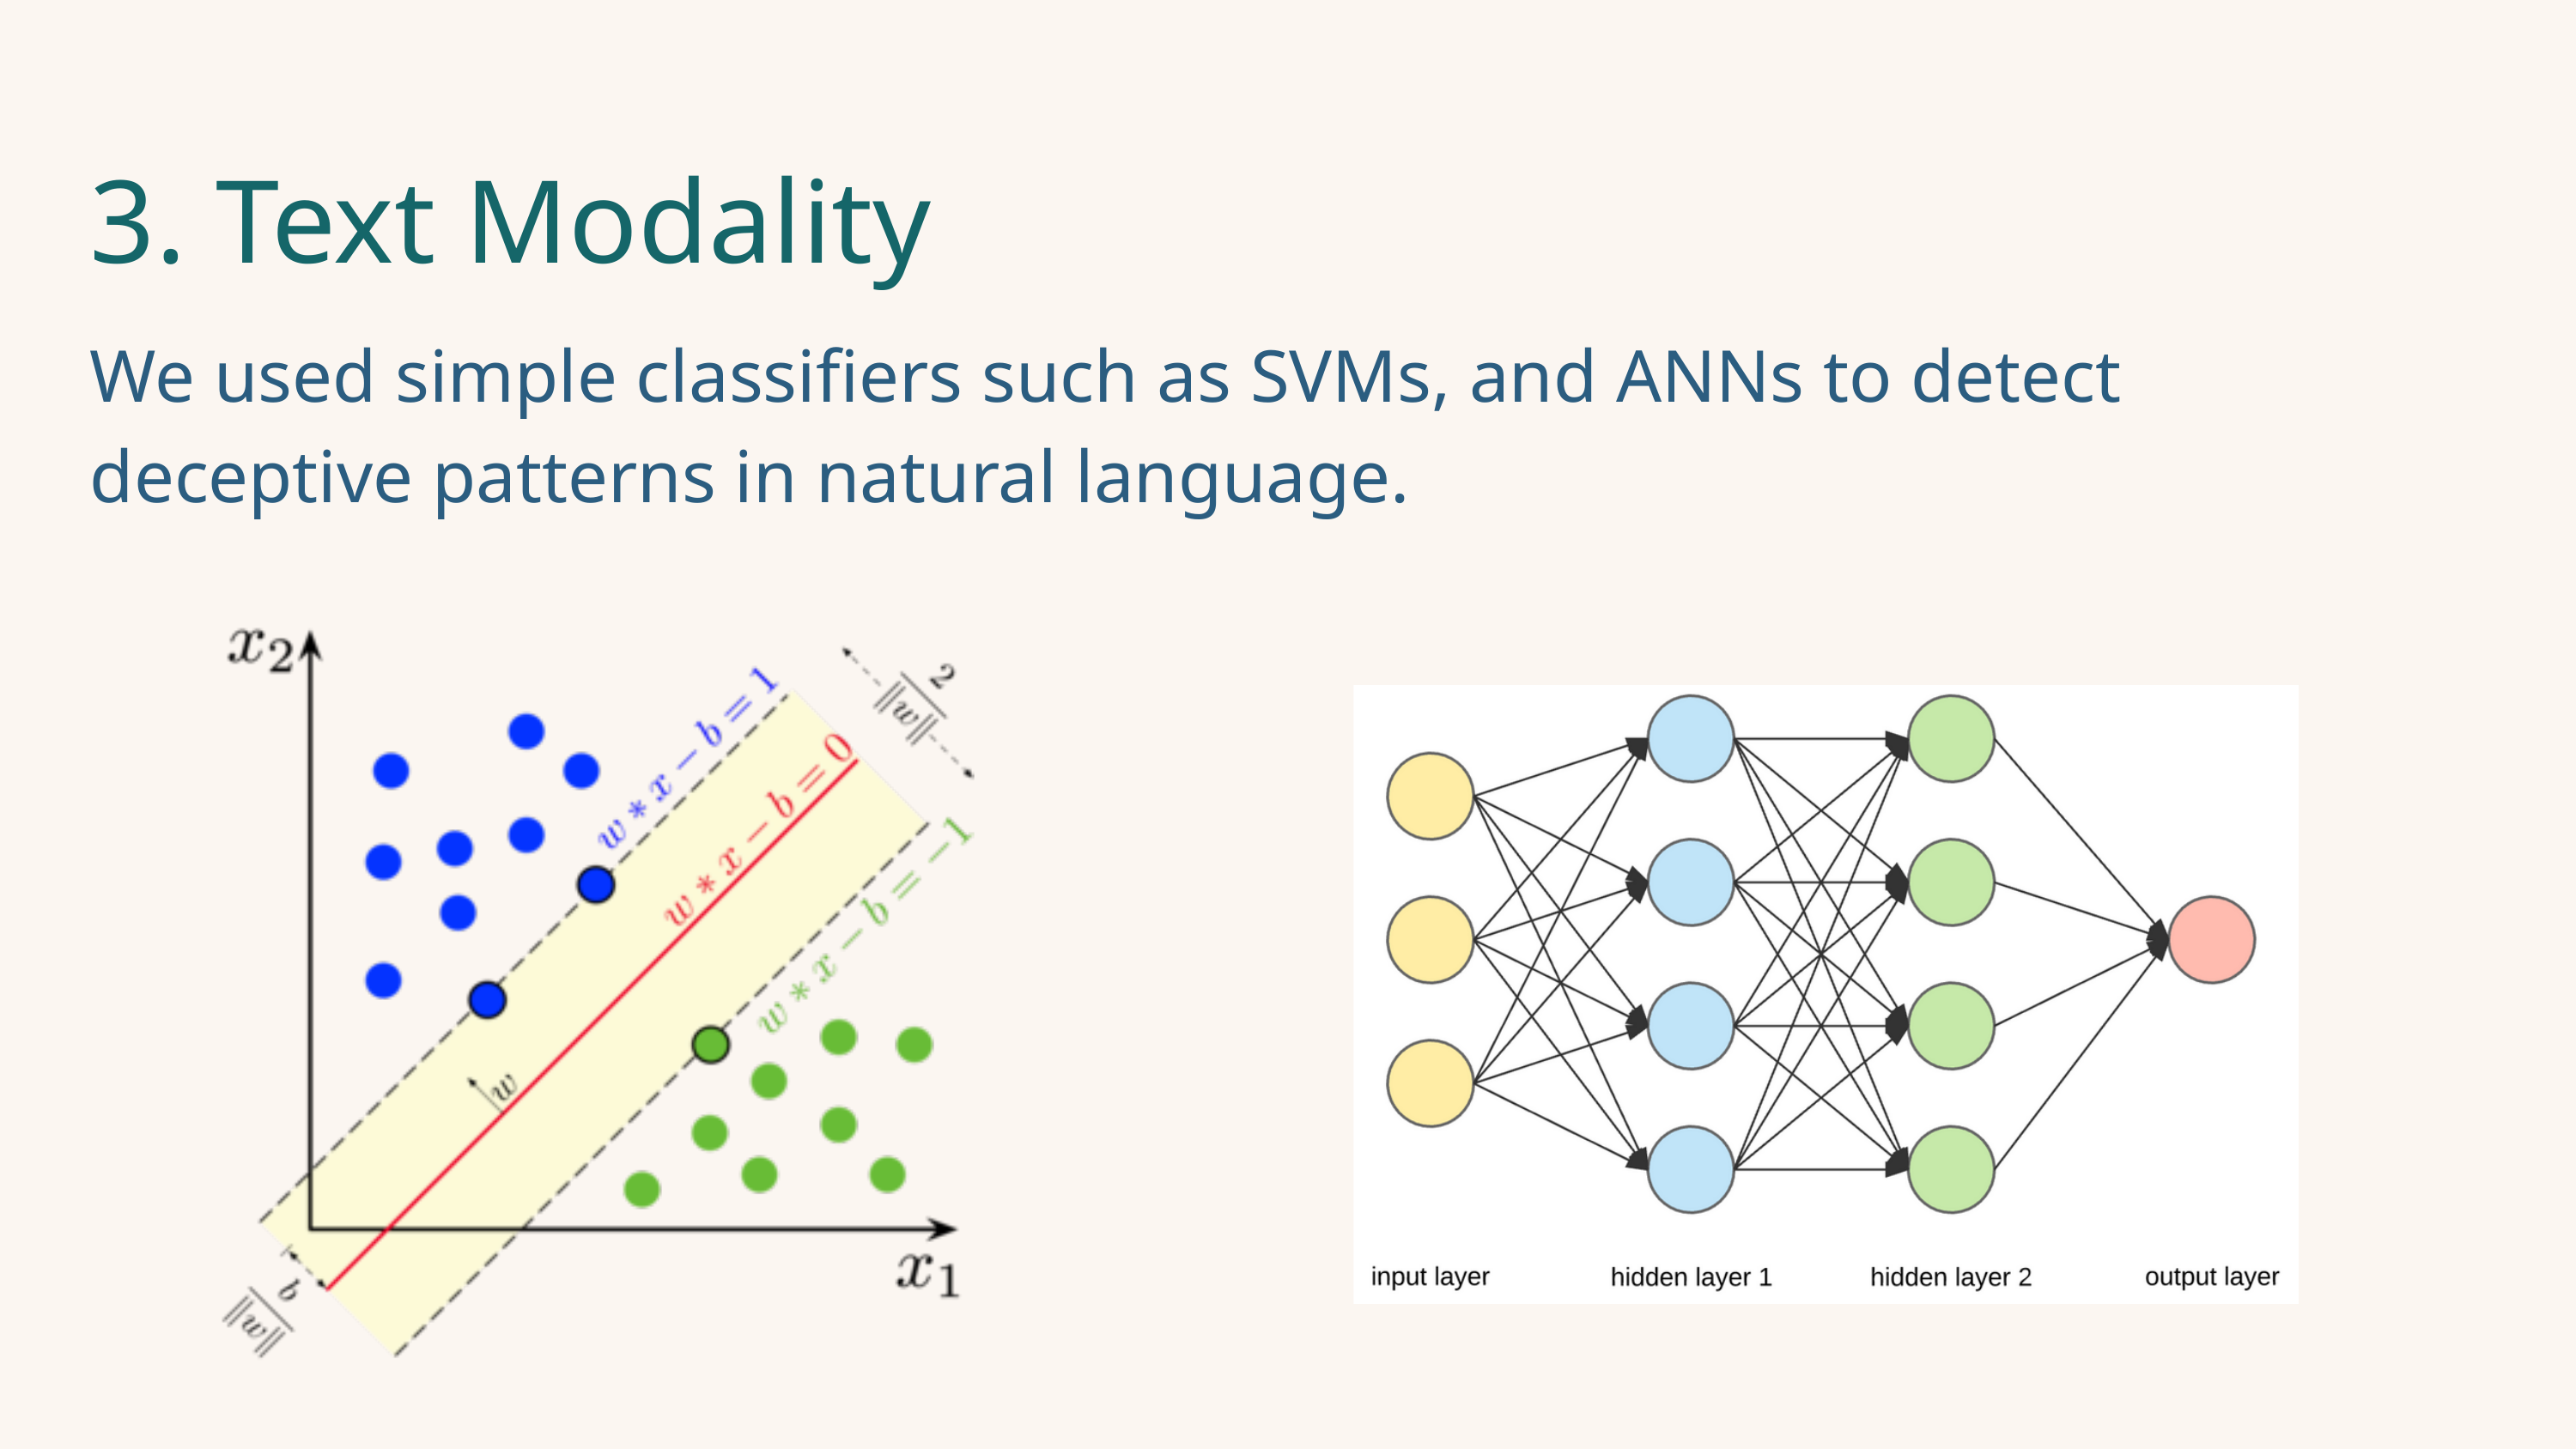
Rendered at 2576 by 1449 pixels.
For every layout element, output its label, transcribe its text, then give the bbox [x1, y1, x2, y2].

text_box We used simple classifiers such as SVMs, and ANNs to detect deceptive patterns in natural language. [89, 316, 2404, 518]
text_box [218, 627, 975, 1363]
text_box [1353, 685, 2299, 1304]
text_box 3. Text Modality [89, 125, 1385, 287]
